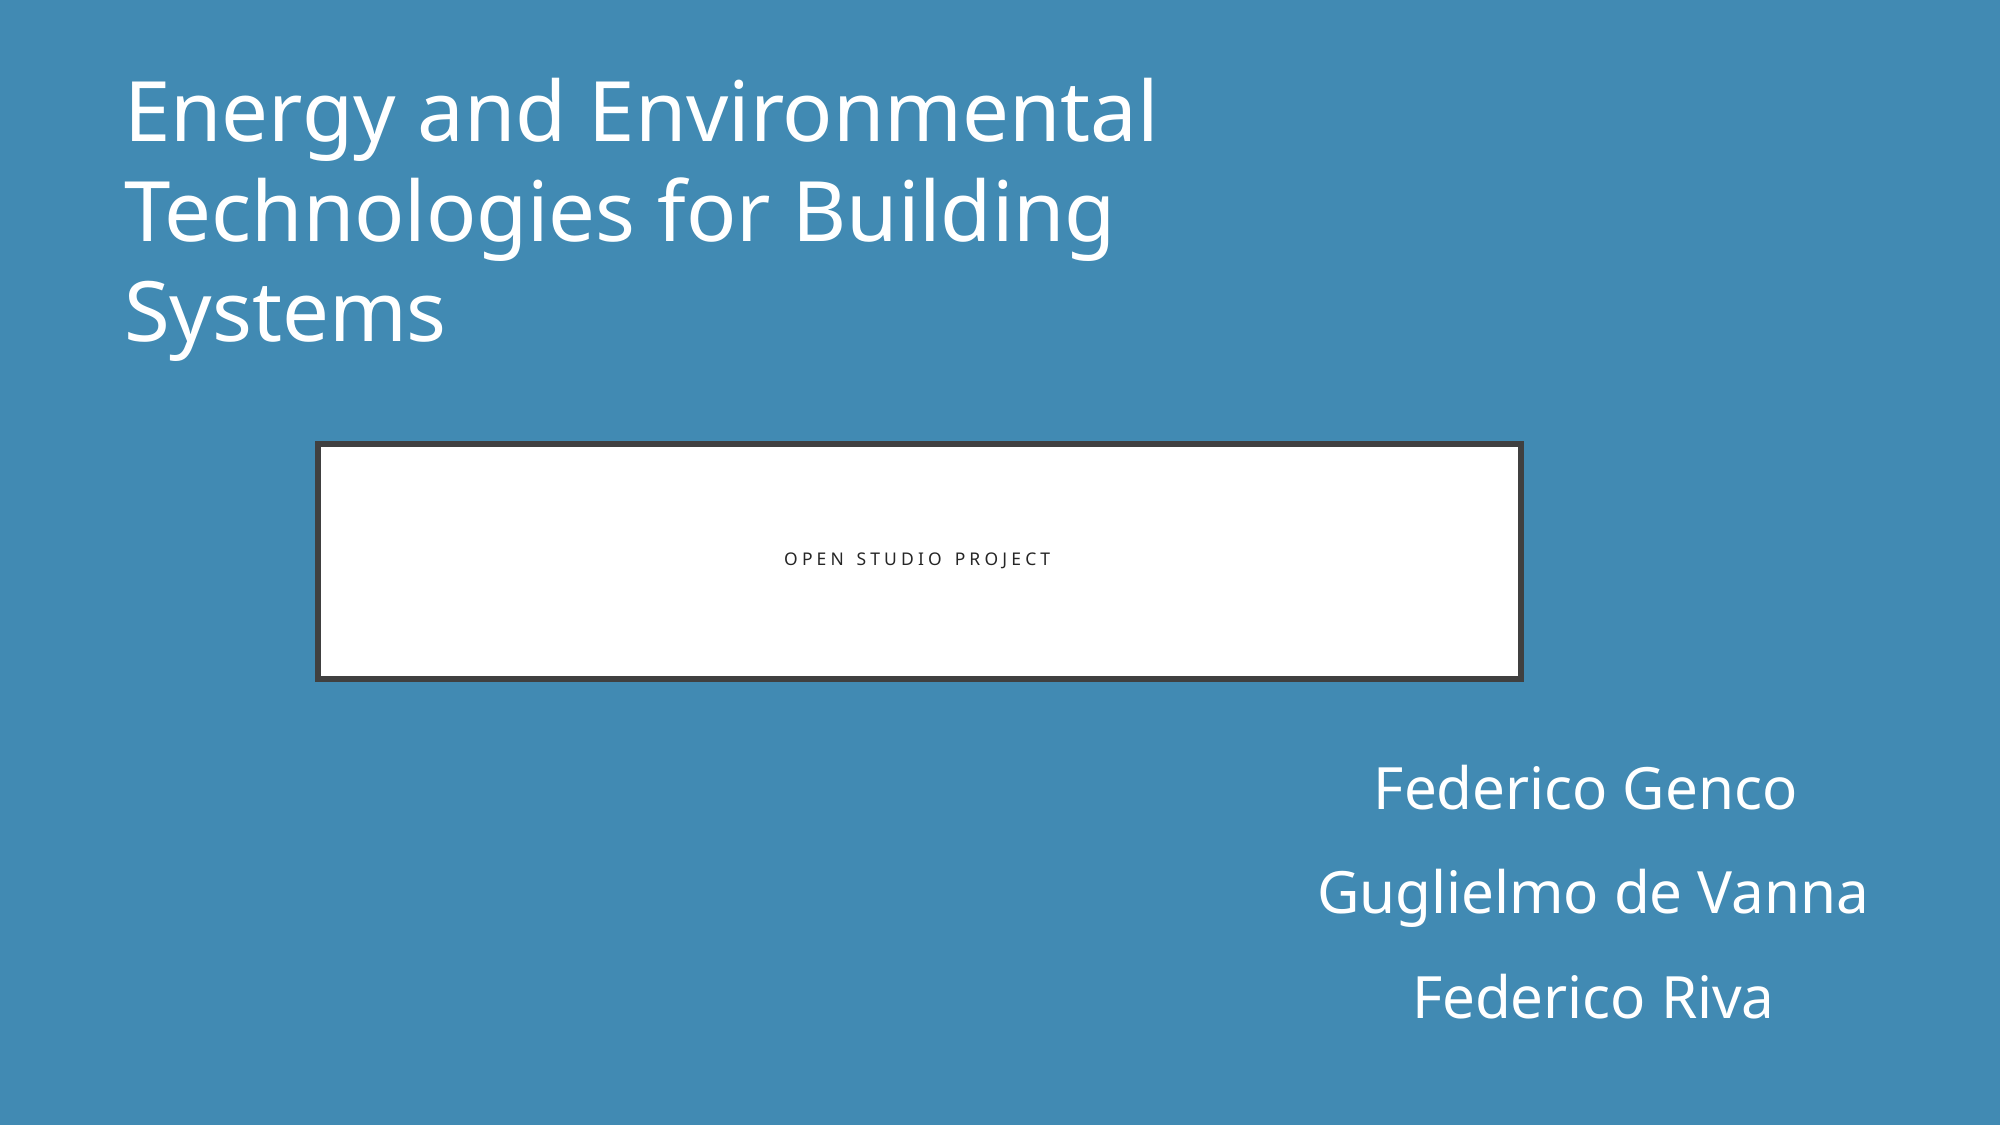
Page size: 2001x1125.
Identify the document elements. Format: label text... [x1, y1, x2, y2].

subtitle Federico Genco Guglielmo de Vanna Federico Riva [948, 729, 2000, 1053]
title Open Studio Project [315, 441, 1524, 682]
text_box Energy and Environmental Technologies for Building Systems [109, 50, 1257, 456]
